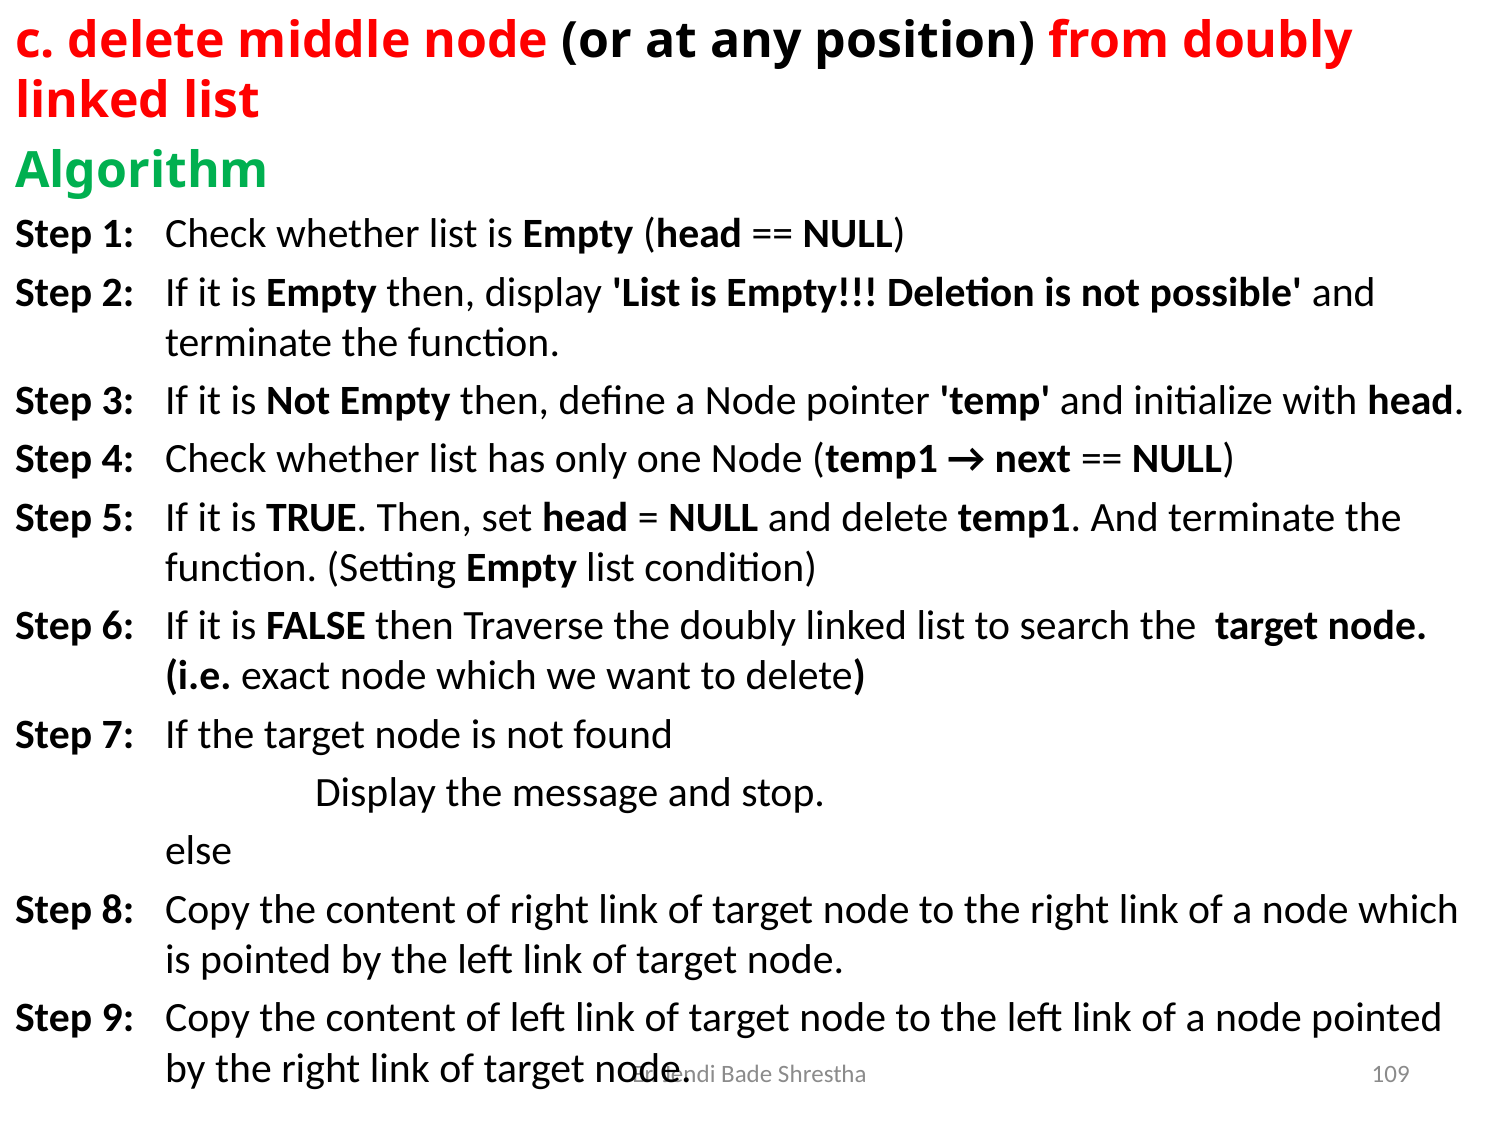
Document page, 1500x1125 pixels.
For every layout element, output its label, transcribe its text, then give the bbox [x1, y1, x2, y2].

list c. delete middle node (or at any position) from doubly linked list Algorithm Step 1: Check whether list is Empty (head == NULL) Step 2: If it is Empty then, display 'List is Empty!!! Deletion is not possible' and terminate the function. Step 3: If it is Not Empty then, define a Node pointer 'temp' and initialize with head. Step 4: Check whether list has only one Node (temp1 → next == NULL) Step 5: If it is TRUE. Then, set head = NULL and delete temp1. And terminate the function. (Setting Empty list condition) Step 6: If it is FALSE then Traverse the doubly linked list to search the target node. (i.e. exact node which we want to delete) Step 7: If the target node is not found Display the message and stop. else Step 8: Copy the content of right link of target node to the right link of a node which is pointed by the left link of target node. Step 9: Copy the content of left link of target node to the left link of a node pointed by the right link of target node. [0, 0, 1500, 1125]
slide_number 109 [1074, 1042, 1425, 1103]
footer Er. Jendi Bade Shrestha [512, 1042, 988, 1103]
